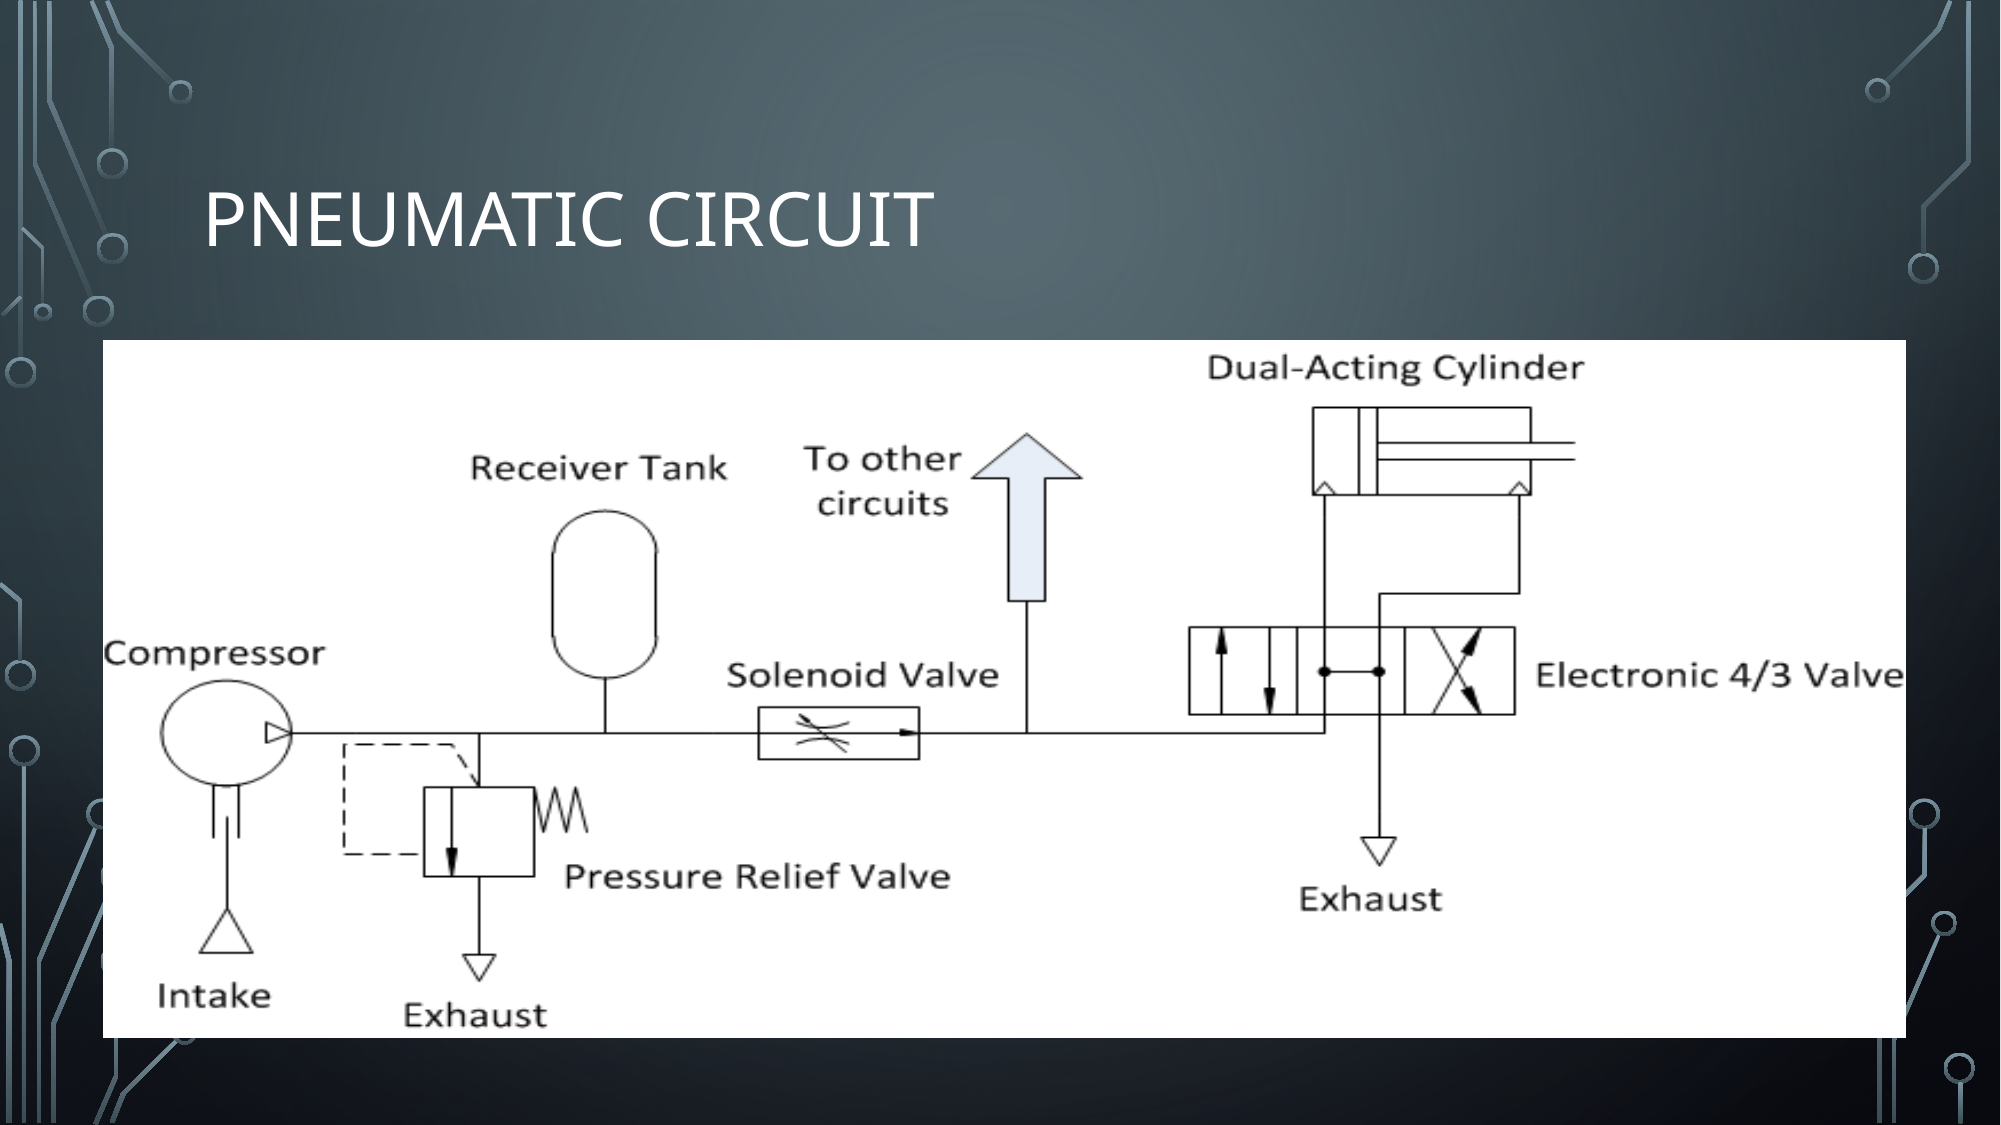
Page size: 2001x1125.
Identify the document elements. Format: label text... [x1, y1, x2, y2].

title Pneumatic Circuit [187, 101, 1813, 340]
picture [103, 340, 1907, 1038]
